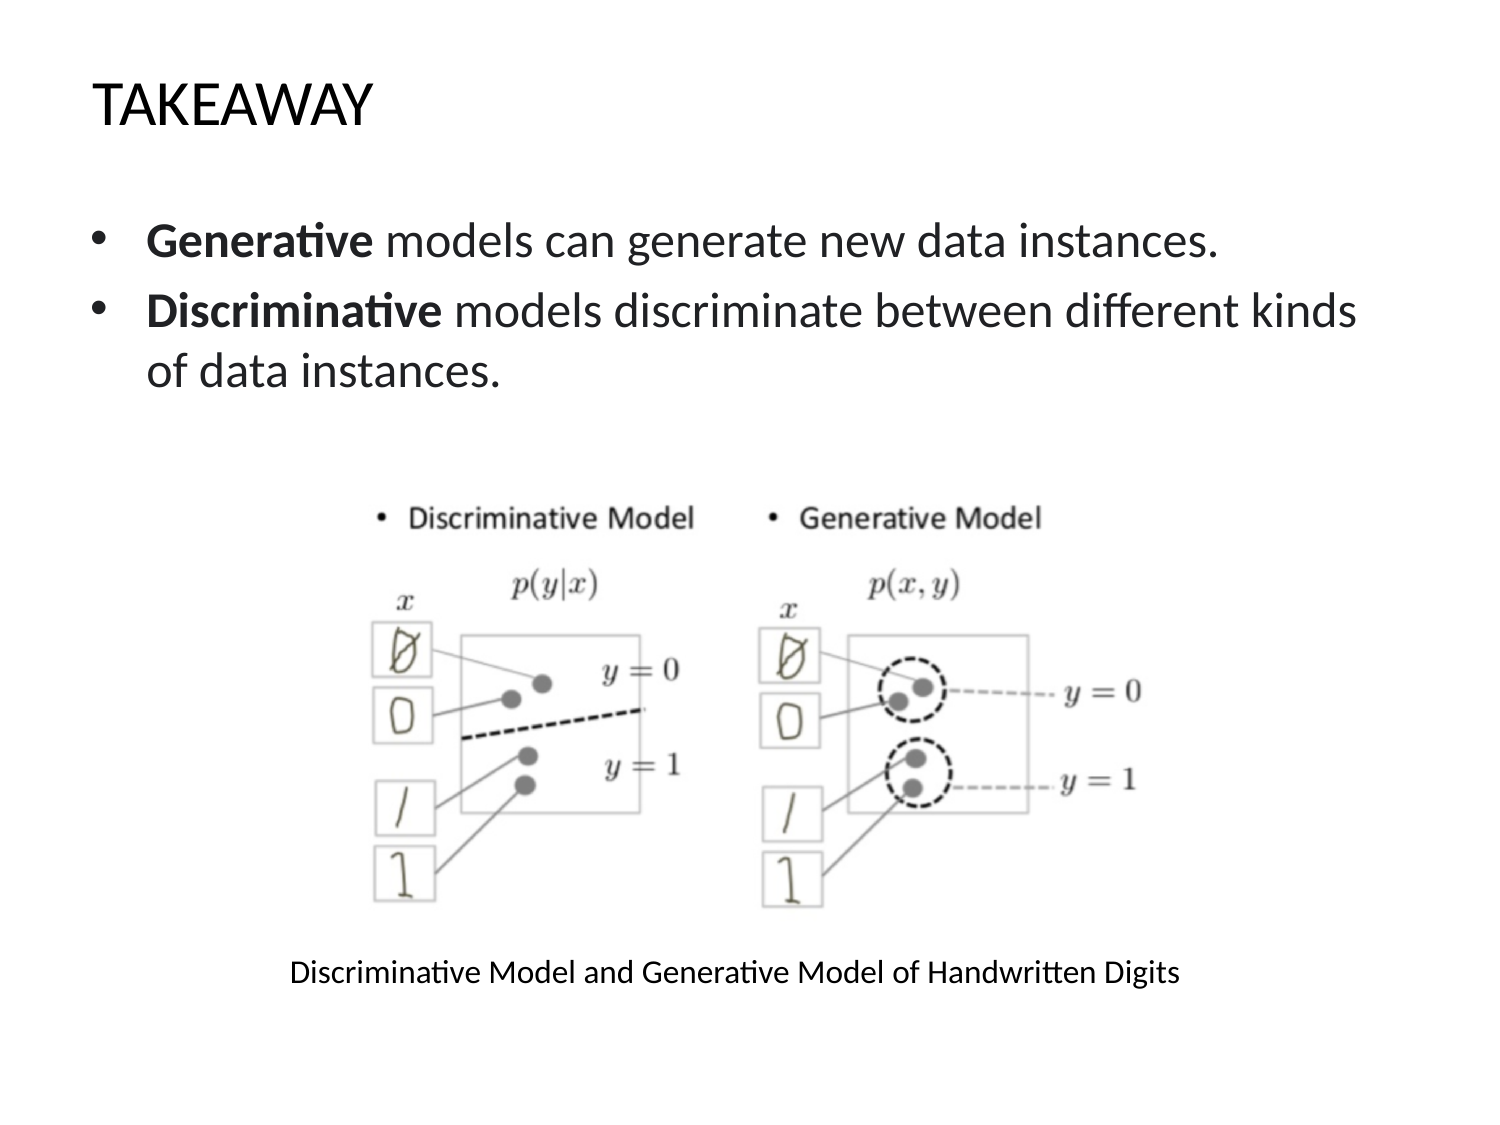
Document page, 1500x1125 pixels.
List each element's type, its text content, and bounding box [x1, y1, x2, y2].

picture [337, 485, 1188, 944]
title TAKEAWAY [4, 0, 463, 200]
list Generative models can generate new data instances. Discriminative models discriminate between different kinds of data instances. [75, 200, 1413, 751]
text_box Discriminative Model and Generative Model of Handwritten Digits [274, 942, 1202, 998]
